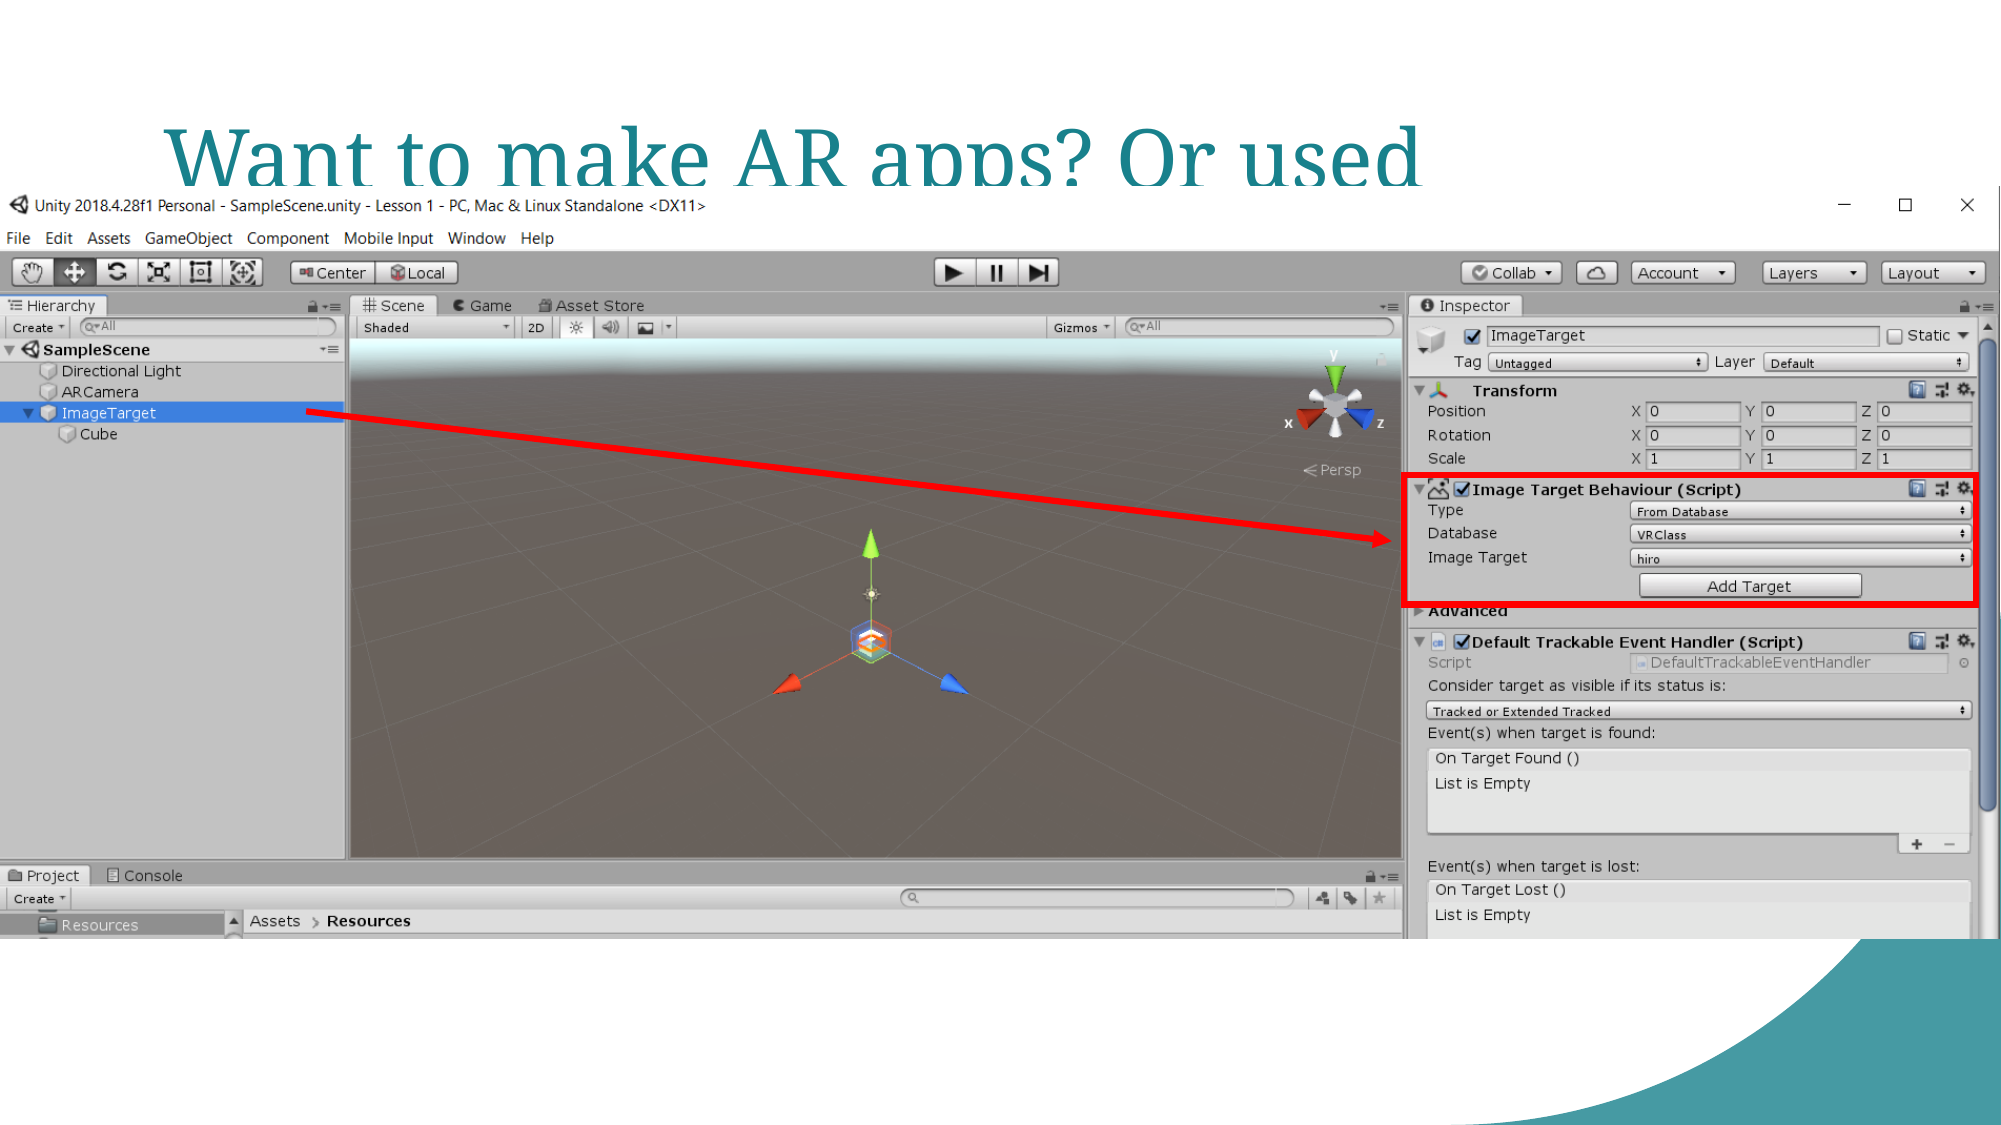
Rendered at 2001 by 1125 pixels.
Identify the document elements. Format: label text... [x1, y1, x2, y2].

title Want to make AR apps? Or used integrated Vuforia AR Engine [148, 96, 1775, 186]
picture [0, 186, 2000, 939]
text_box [306, 411, 1392, 542]
